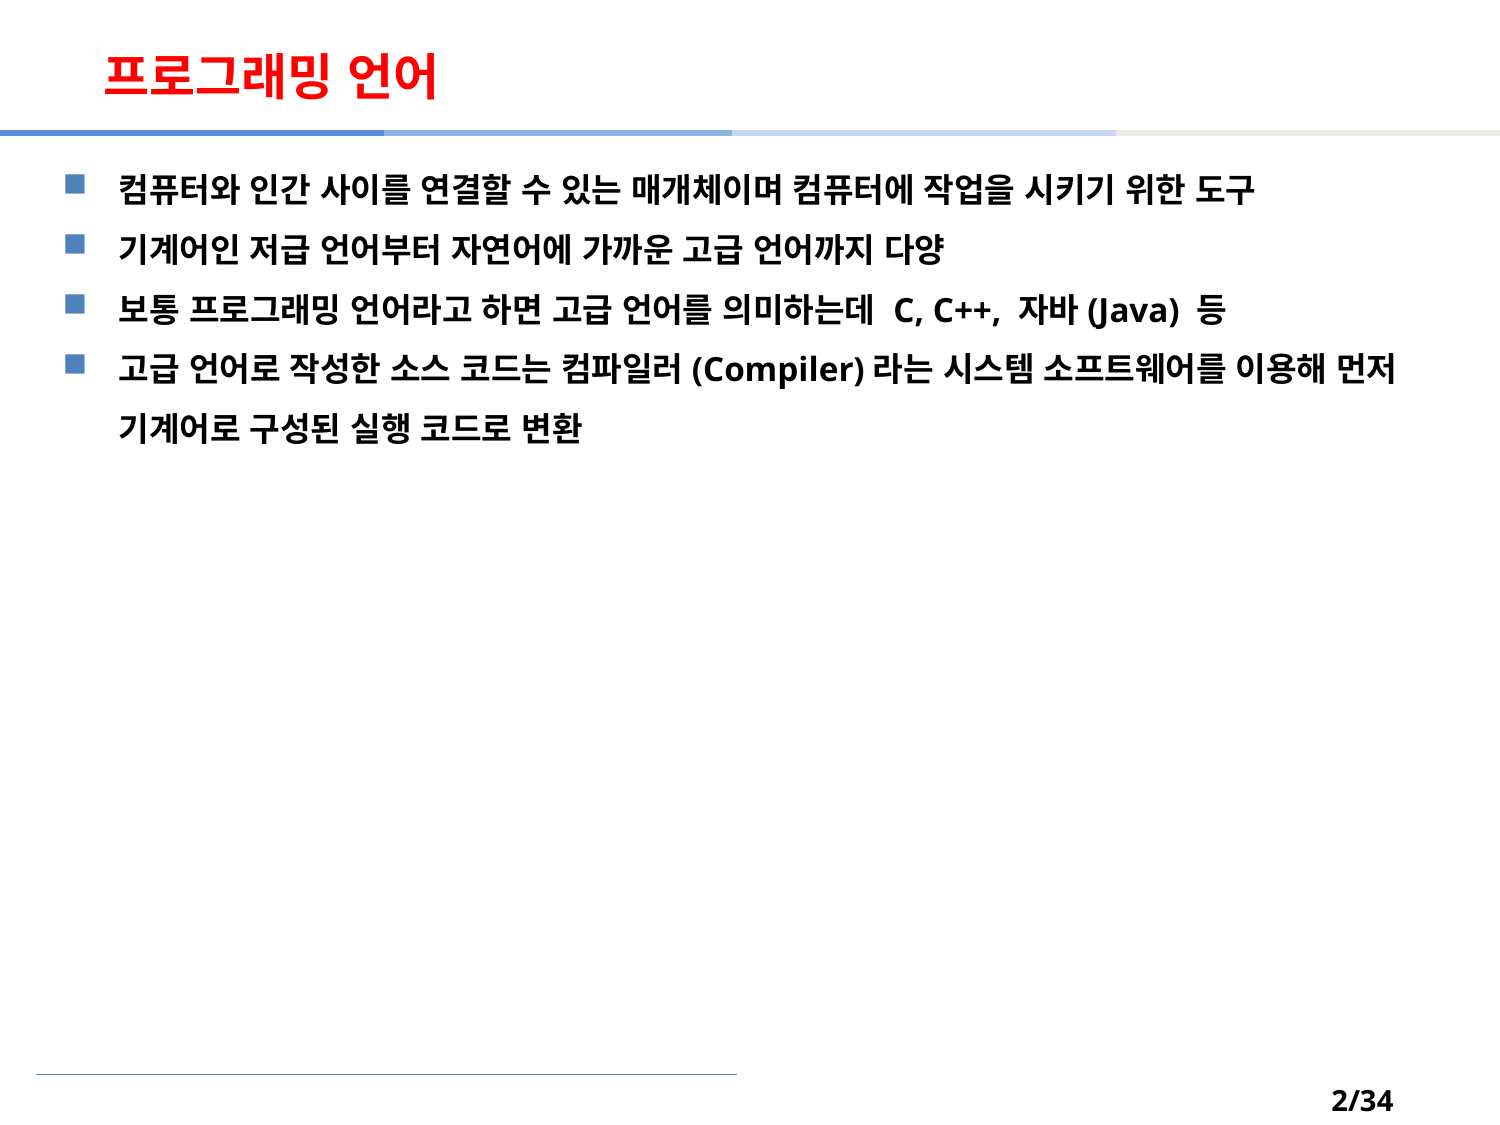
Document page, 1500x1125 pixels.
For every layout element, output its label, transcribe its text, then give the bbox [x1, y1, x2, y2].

title 프로그래밍 언어 [88, 30, 1330, 121]
list 컴퓨터와 인간 사이를 연결할 수 있는 매개체이며 컴퓨터에 작업을 시키기 위한 도구 기계어인 저급 언어부터 자연어에 가까운 고급 언어까지 다양 보통 프로그래밍 언어라고 하면 고급 언어를 의미하는데 C, C++, 자바(Java) 등 고급 언어로 작성한 소스 코드는 컴파일러(Compiler)라는 시스템 소프트웨어를 이용해 먼저 기계어로 구성된 실행 코드로 변환 [47, 141, 1428, 1047]
